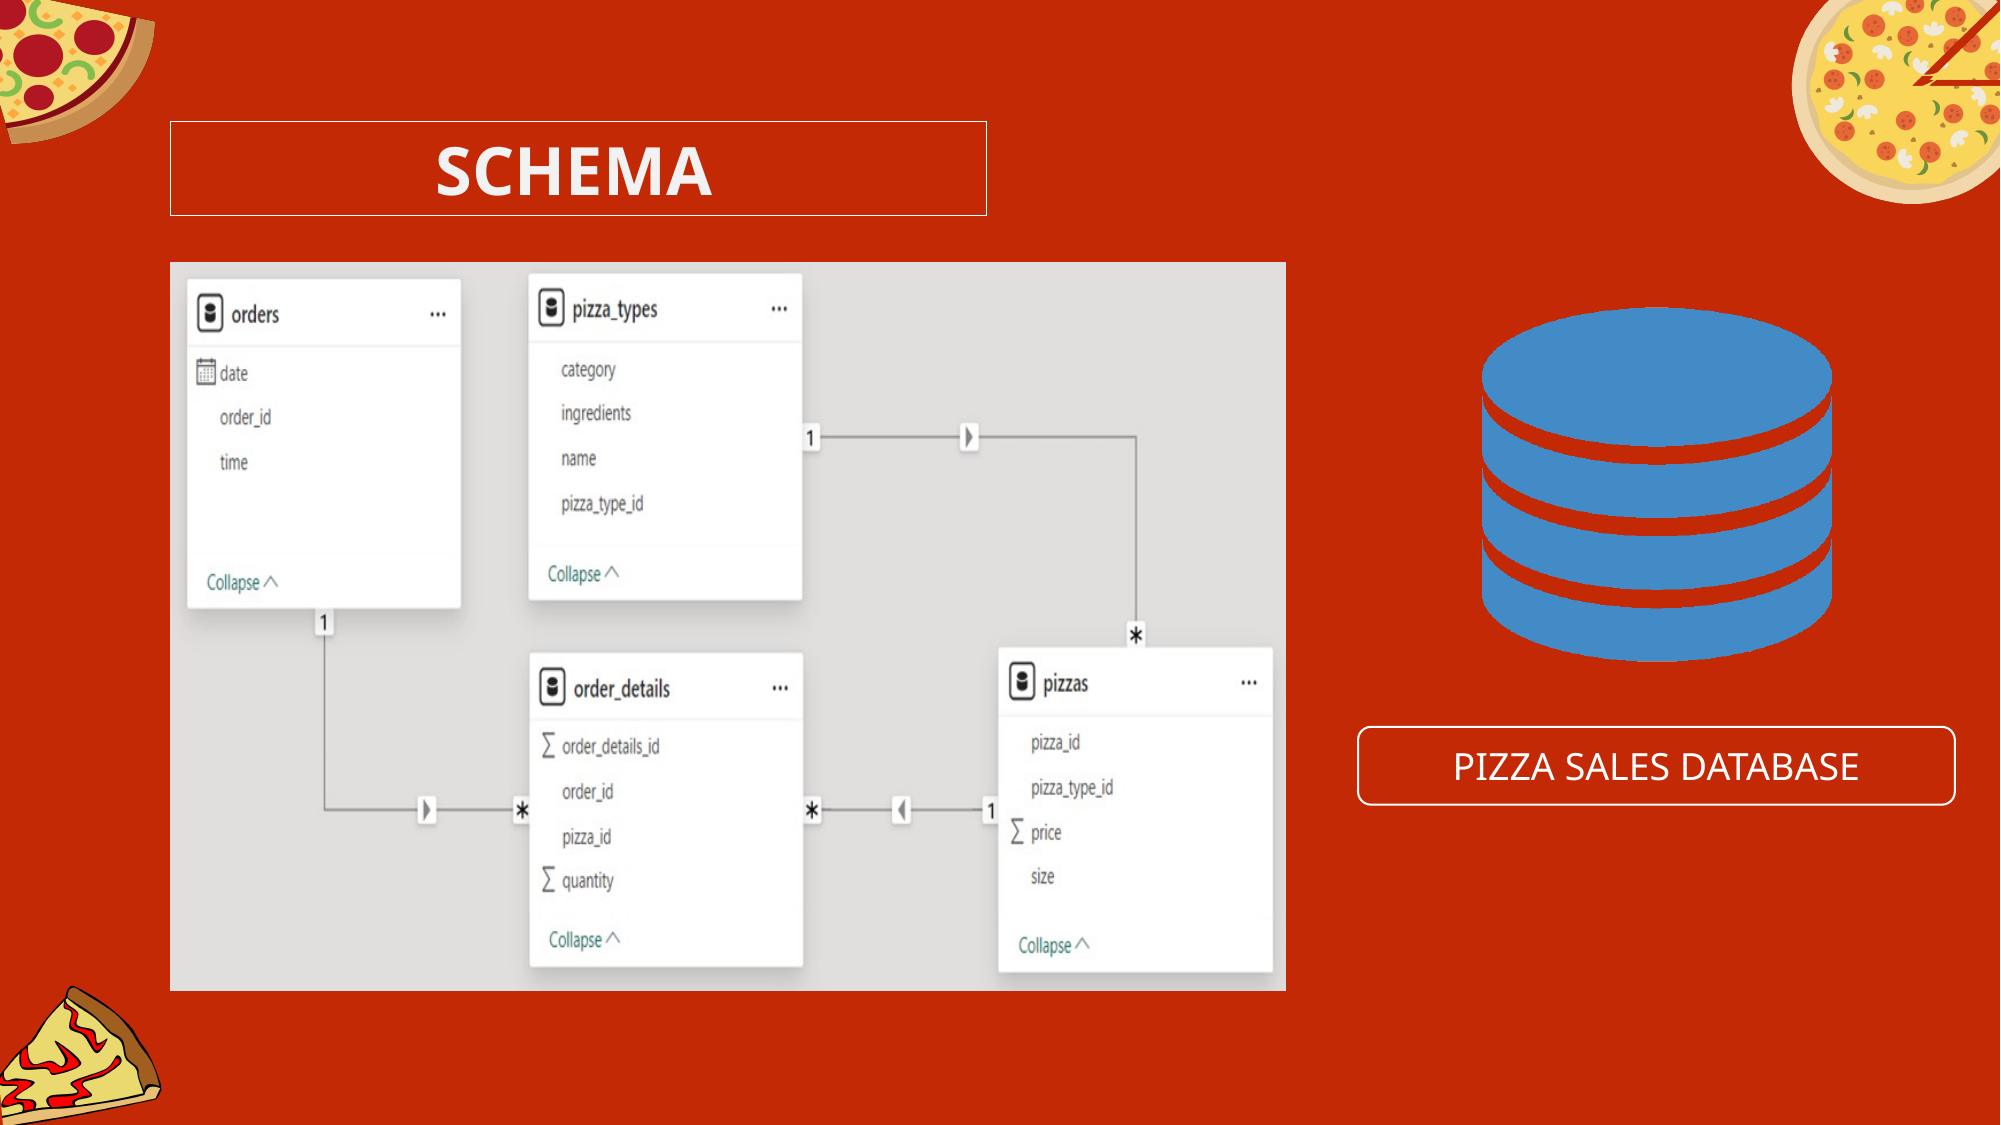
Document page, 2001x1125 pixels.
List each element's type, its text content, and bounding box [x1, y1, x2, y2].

picture [0, 0, 191, 162]
picture [1446, 305, 1867, 678]
picture [1733, 0, 2000, 256]
picture [0, 262, 1286, 1125]
text_box SCHEMA [170, 121, 987, 216]
text_box PIZZA SALES DATABASE [1356, 725, 1956, 806]
